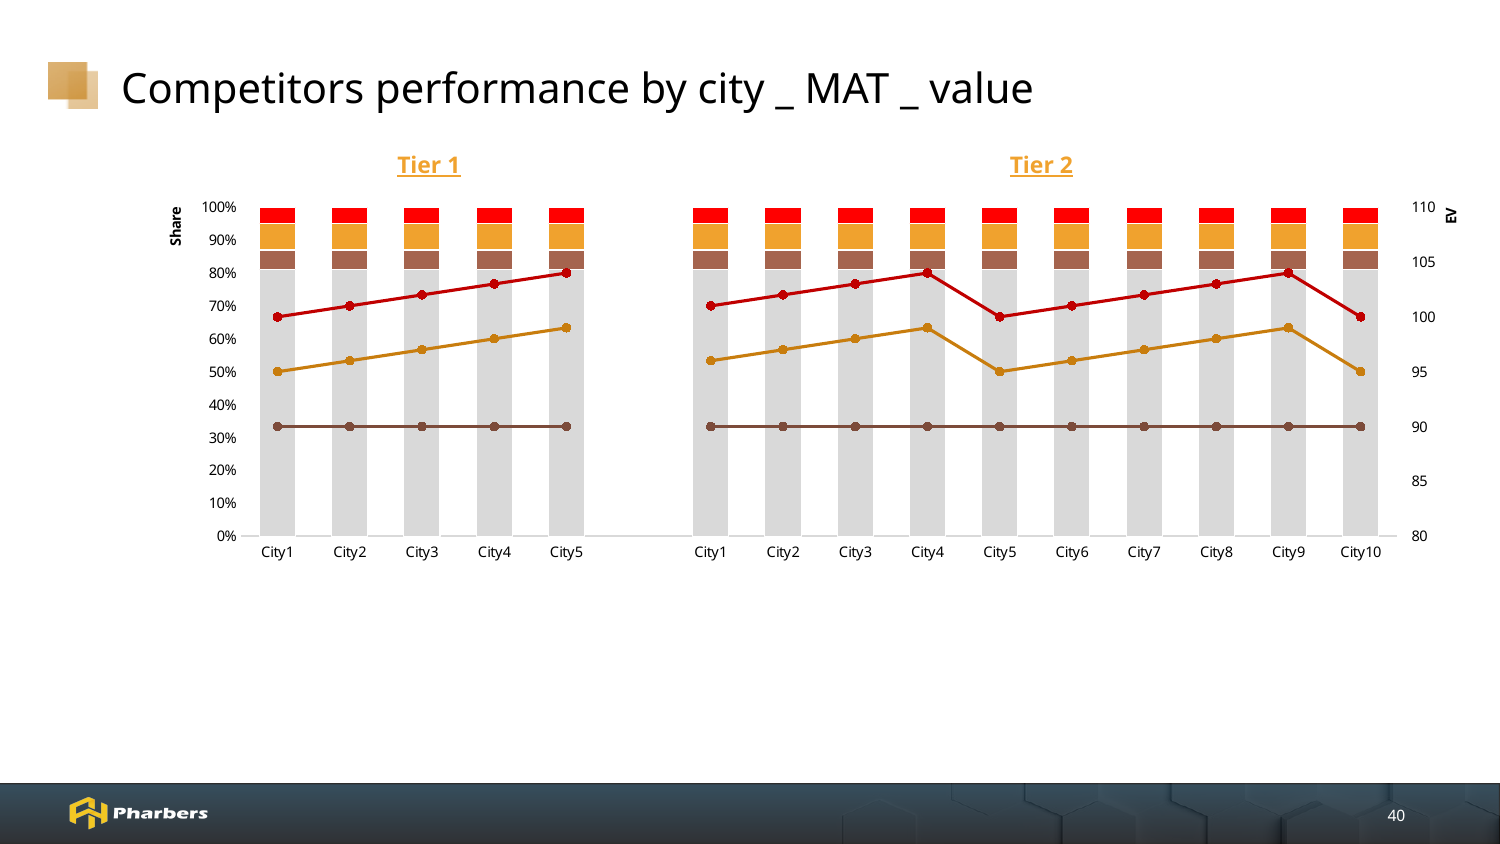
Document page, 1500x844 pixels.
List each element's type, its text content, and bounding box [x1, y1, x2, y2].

text_box Tier 1 [200, 143, 659, 182]
slide_number 40 [1387, 806, 1450, 826]
text_box Tier 2 [812, 143, 1271, 182]
title Competitors performance by city _ MAT _ value [106, 21, 1419, 120]
chart [24, 184, 1476, 760]
picture [0, 783, 1500, 844]
